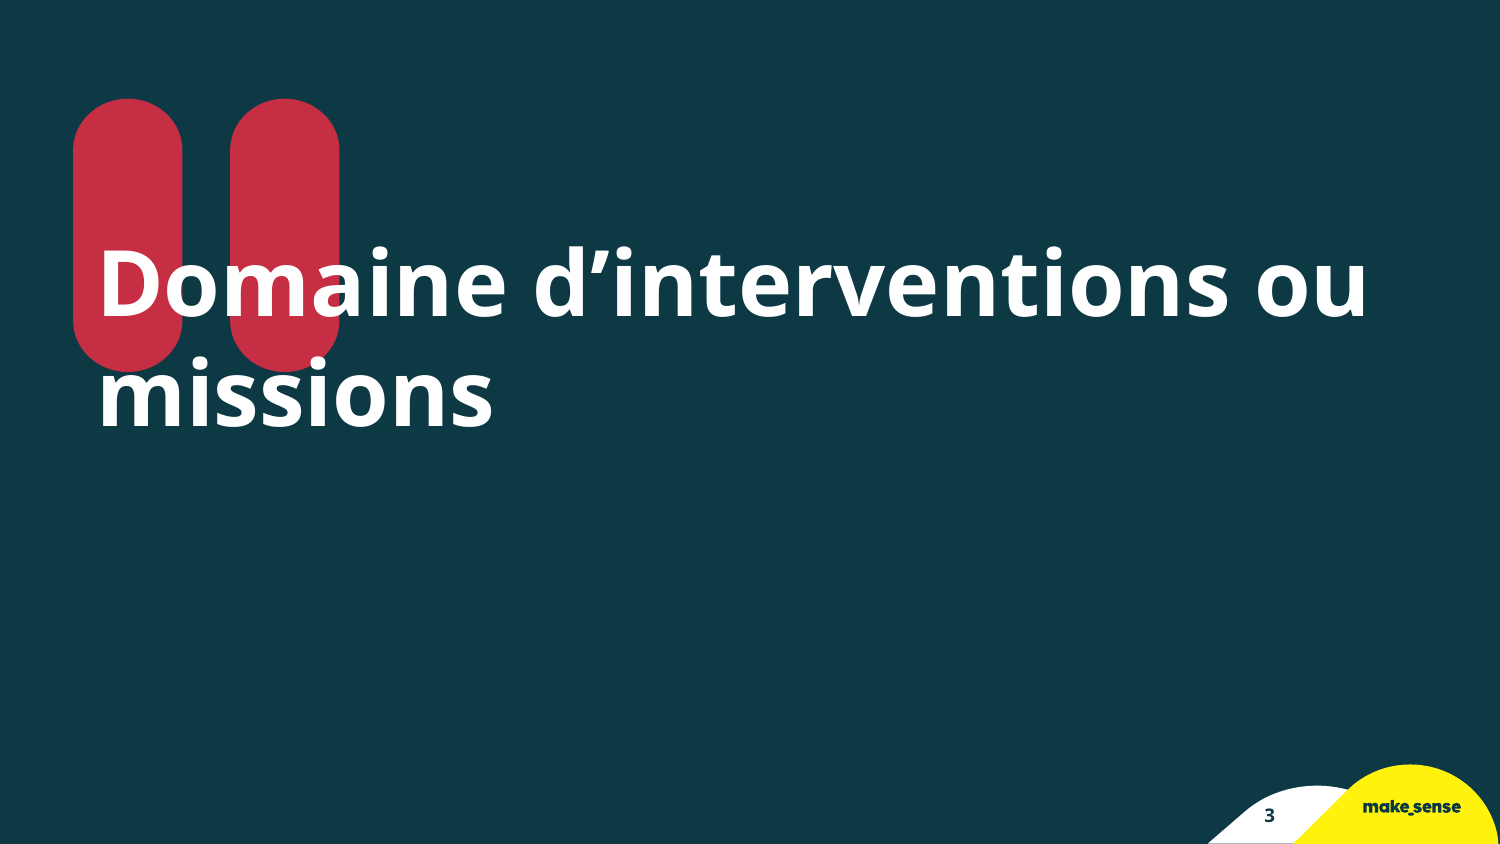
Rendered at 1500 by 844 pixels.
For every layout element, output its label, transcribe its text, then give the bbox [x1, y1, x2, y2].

title Domaine d’interventions ou missions [81, 209, 1422, 528]
